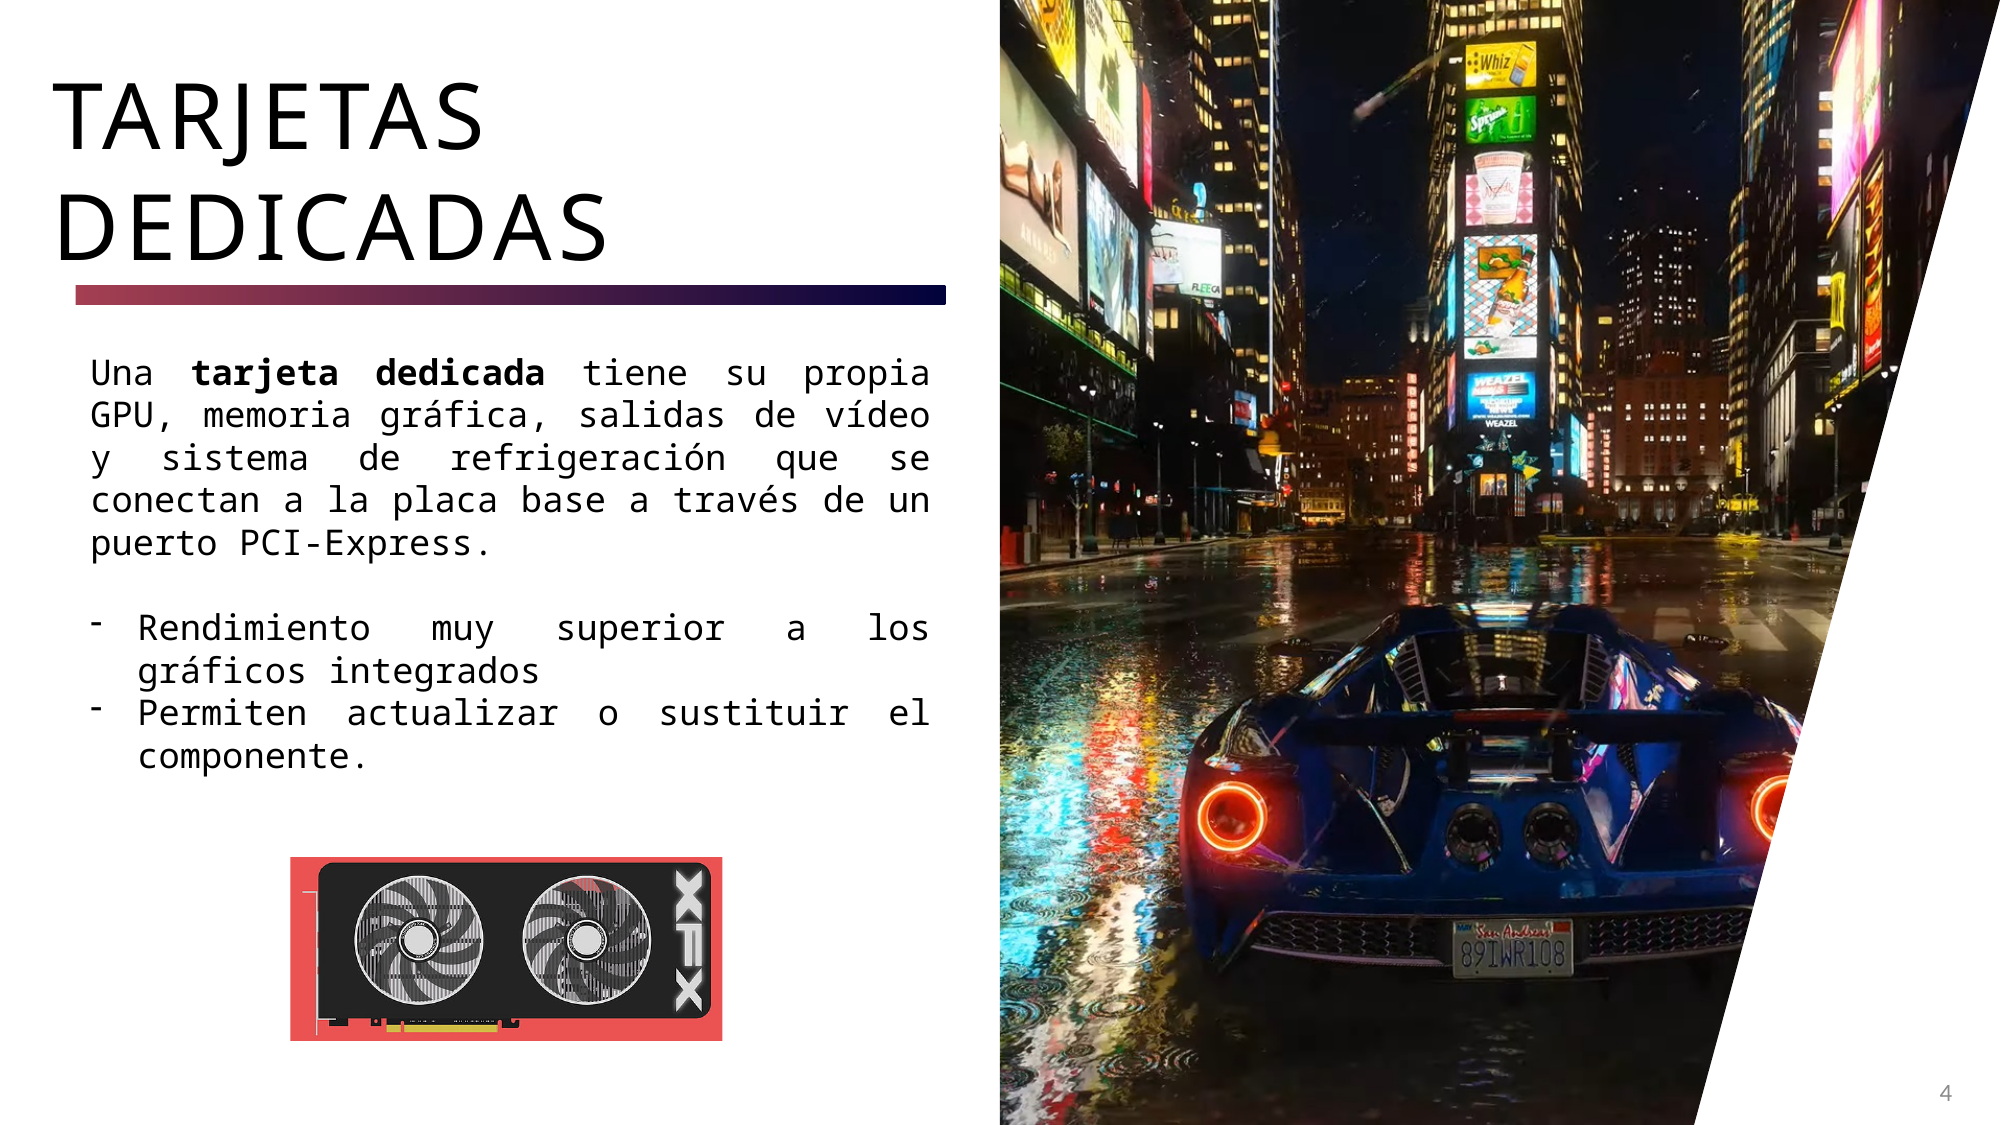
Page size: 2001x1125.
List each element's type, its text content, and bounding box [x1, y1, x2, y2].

text_box Una tarjeta dedicada tiene su propia GPU, memoria gráfica, salidas de vídeo y sistema de refrigeración que se conectan a la placa base a través de un puerto PCI-Express. Rendimiento muy superior a los gráficos integrados Permiten actualizar o sustituir el componente. [75, 342, 946, 828]
picture [999, 0, 2000, 1125]
title TARJETAS DEDICADAS [37, 143, 976, 286]
picture [290, 857, 723, 1041]
list [75, 285, 946, 305]
